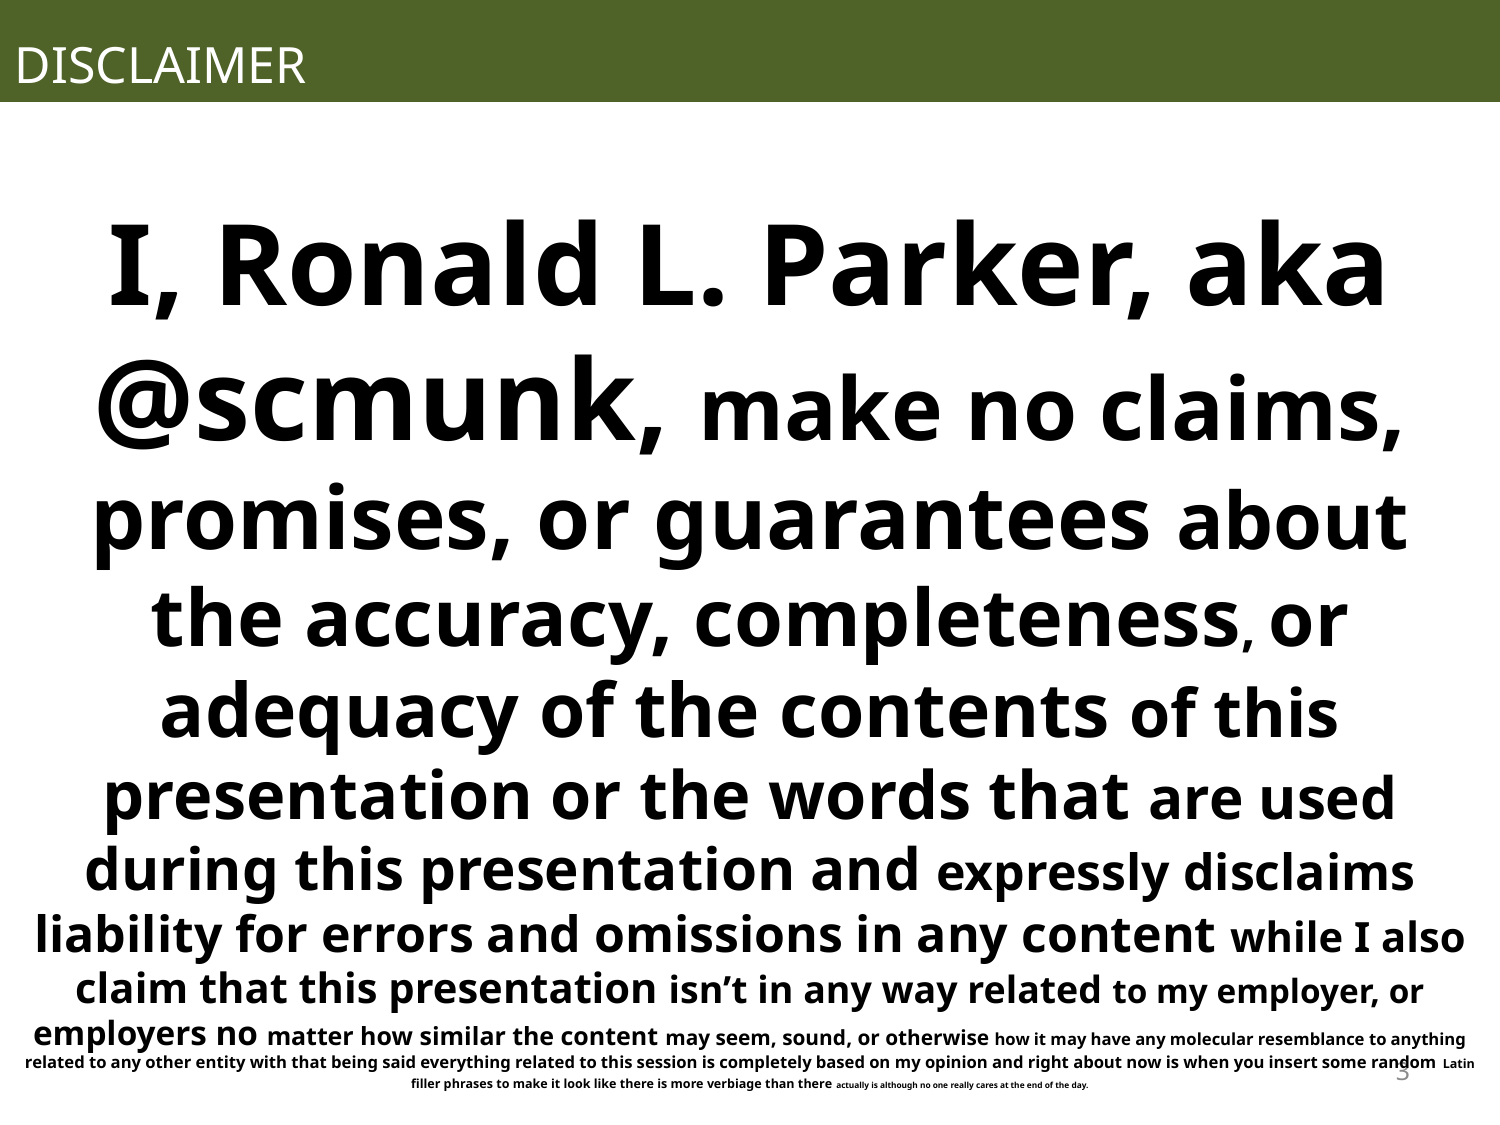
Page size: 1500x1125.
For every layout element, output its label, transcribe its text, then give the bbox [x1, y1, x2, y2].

text_box I, Ronald L. Parker, aka @scmunk, make no claims, promises, or guarantees about the accuracy, completeness, or adequacy of the contents of this presentation or the words that are used during this presentation and expressly disclaims liability for errors and omissions in any content while I also claim that this presentation isn’t in any way related to my employer, or employers no matter how similar the content may seem, sound, or otherwise how it may have any molecular resemblance to anything related to any other entity with that being said everything related to this session is completely based on my opinion and right about now is when you insert some random Latin filler phrases to make it look like there is more verbiage than there actually is although no one really cares at the end of the day. [0, 185, 1500, 1100]
text_box DISCLAIMER [0, 0, 1500, 102]
